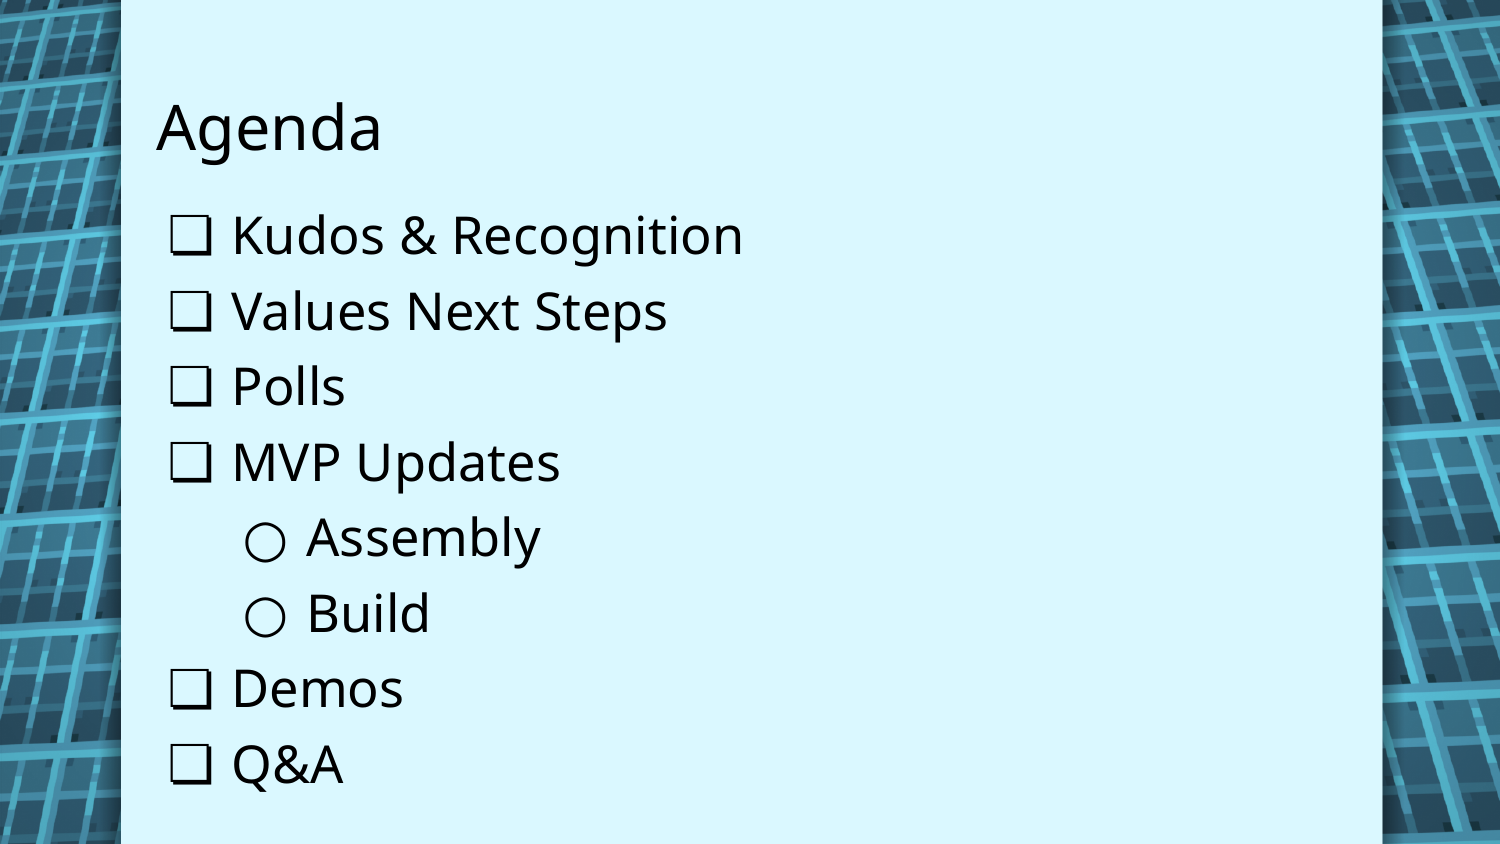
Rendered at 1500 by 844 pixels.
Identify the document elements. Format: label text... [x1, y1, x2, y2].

picture [0, 0, 1500, 844]
title Agenda [141, 72, 1356, 167]
list Kudos & Recognition Values Next Steps Polls MVP Updates Assembly Build Demos Q&A [141, 174, 1356, 822]
